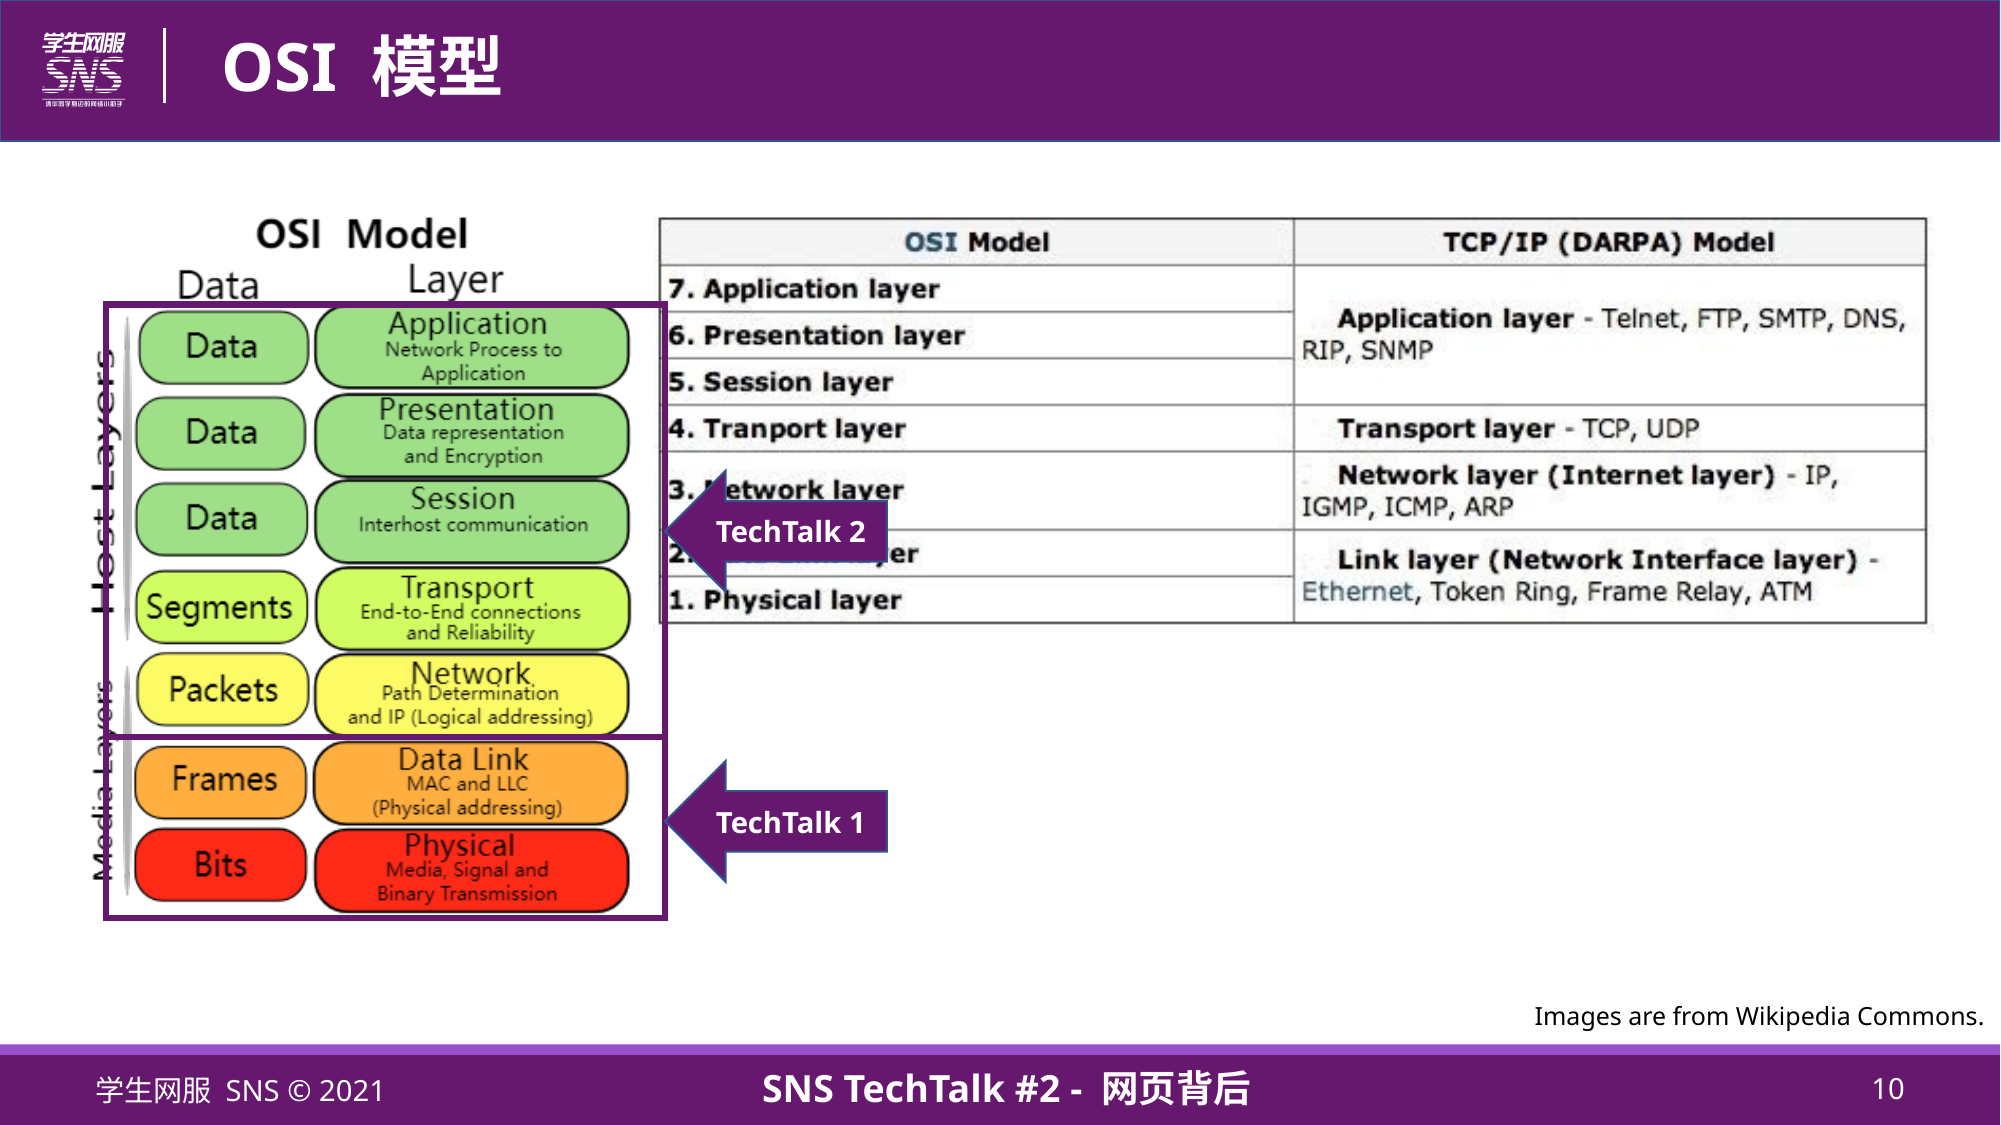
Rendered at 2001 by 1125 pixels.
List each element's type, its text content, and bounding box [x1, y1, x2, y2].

slide_number 10 [1816, 1055, 1920, 1125]
title OSI 模型 [207, 16, 1863, 124]
footer 学生网服 SNS © 2021 [80, 1055, 433, 1125]
text_box TechTalk 1 [695, 758, 888, 885]
picture [30, 16, 138, 124]
picture [52, 191, 1934, 934]
text_box Images are from Wikipedia Commons. [640, 993, 2000, 1039]
list SNS TechTalk #2 - 网页背后 [596, 1055, 1417, 1125]
